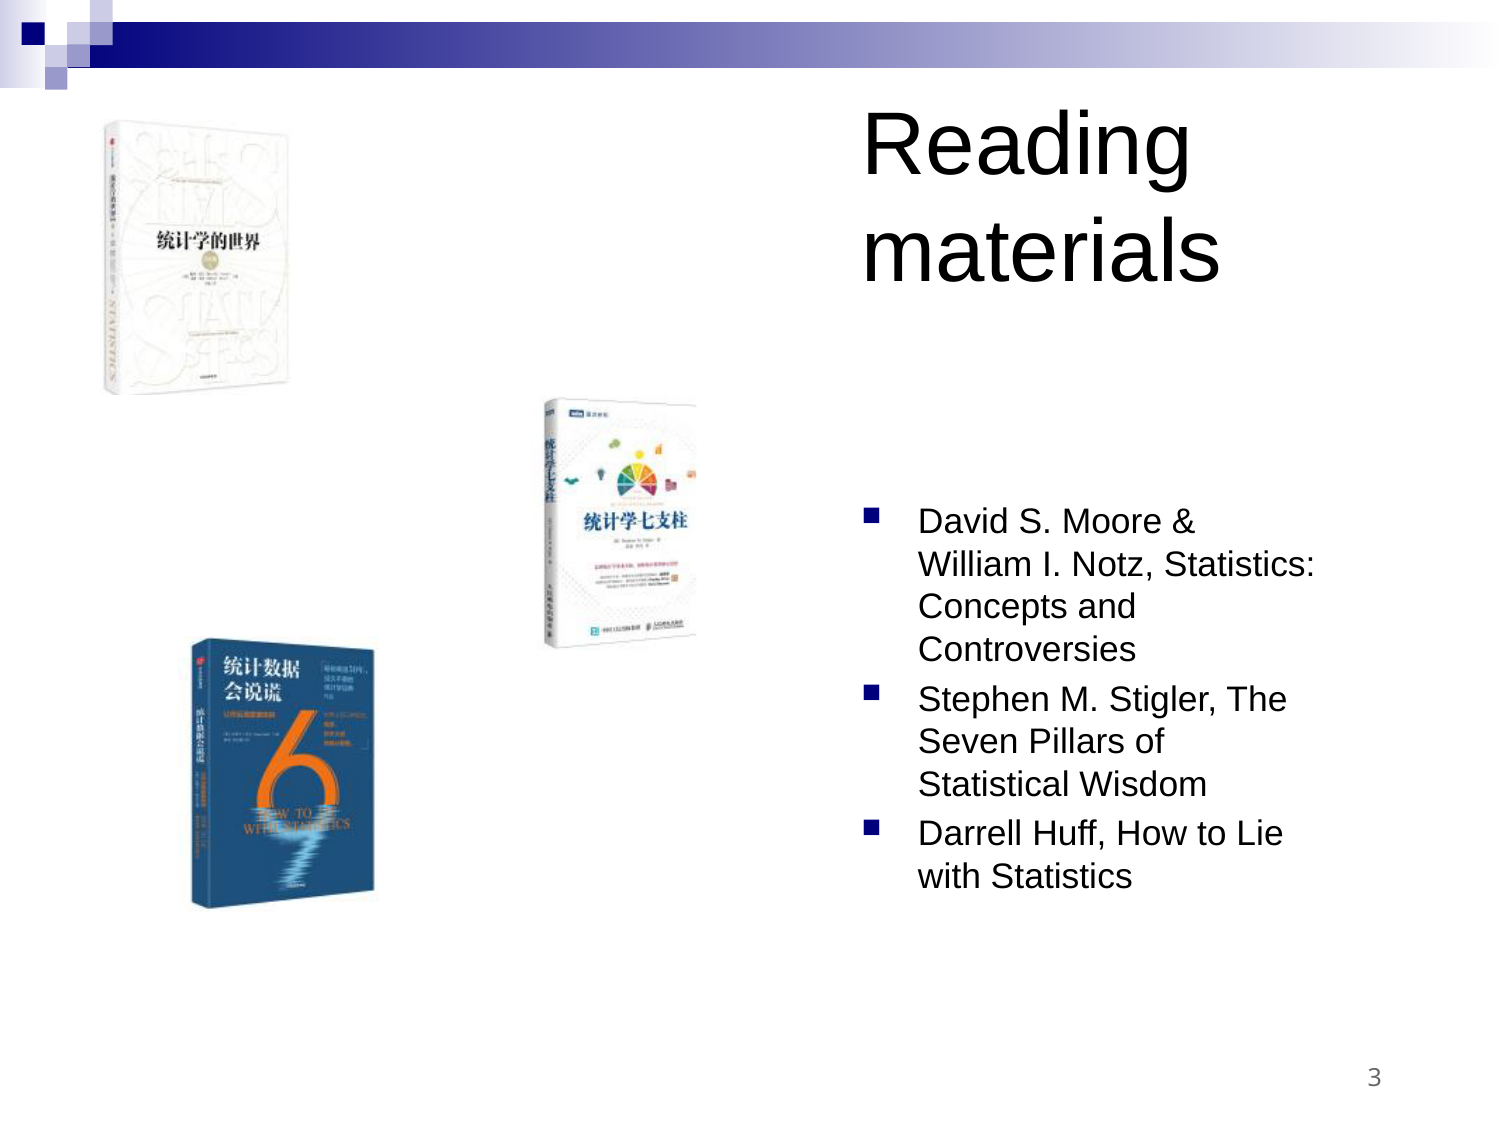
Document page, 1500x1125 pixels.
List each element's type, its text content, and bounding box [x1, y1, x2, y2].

list David S. Moore & William I. Notz, Statistics: Concepts and Controversies Stephen M. Stigler, The Seven Pillars of Statistical Wisdom Darrell Huff, How to Lie with Statistics [846, 490, 1336, 969]
picture [486, 385, 697, 661]
picture [77, 119, 327, 395]
slide_number 3 [1059, 1042, 1398, 1103]
title Reading materials [846, 76, 1336, 414]
picture [177, 636, 410, 912]
